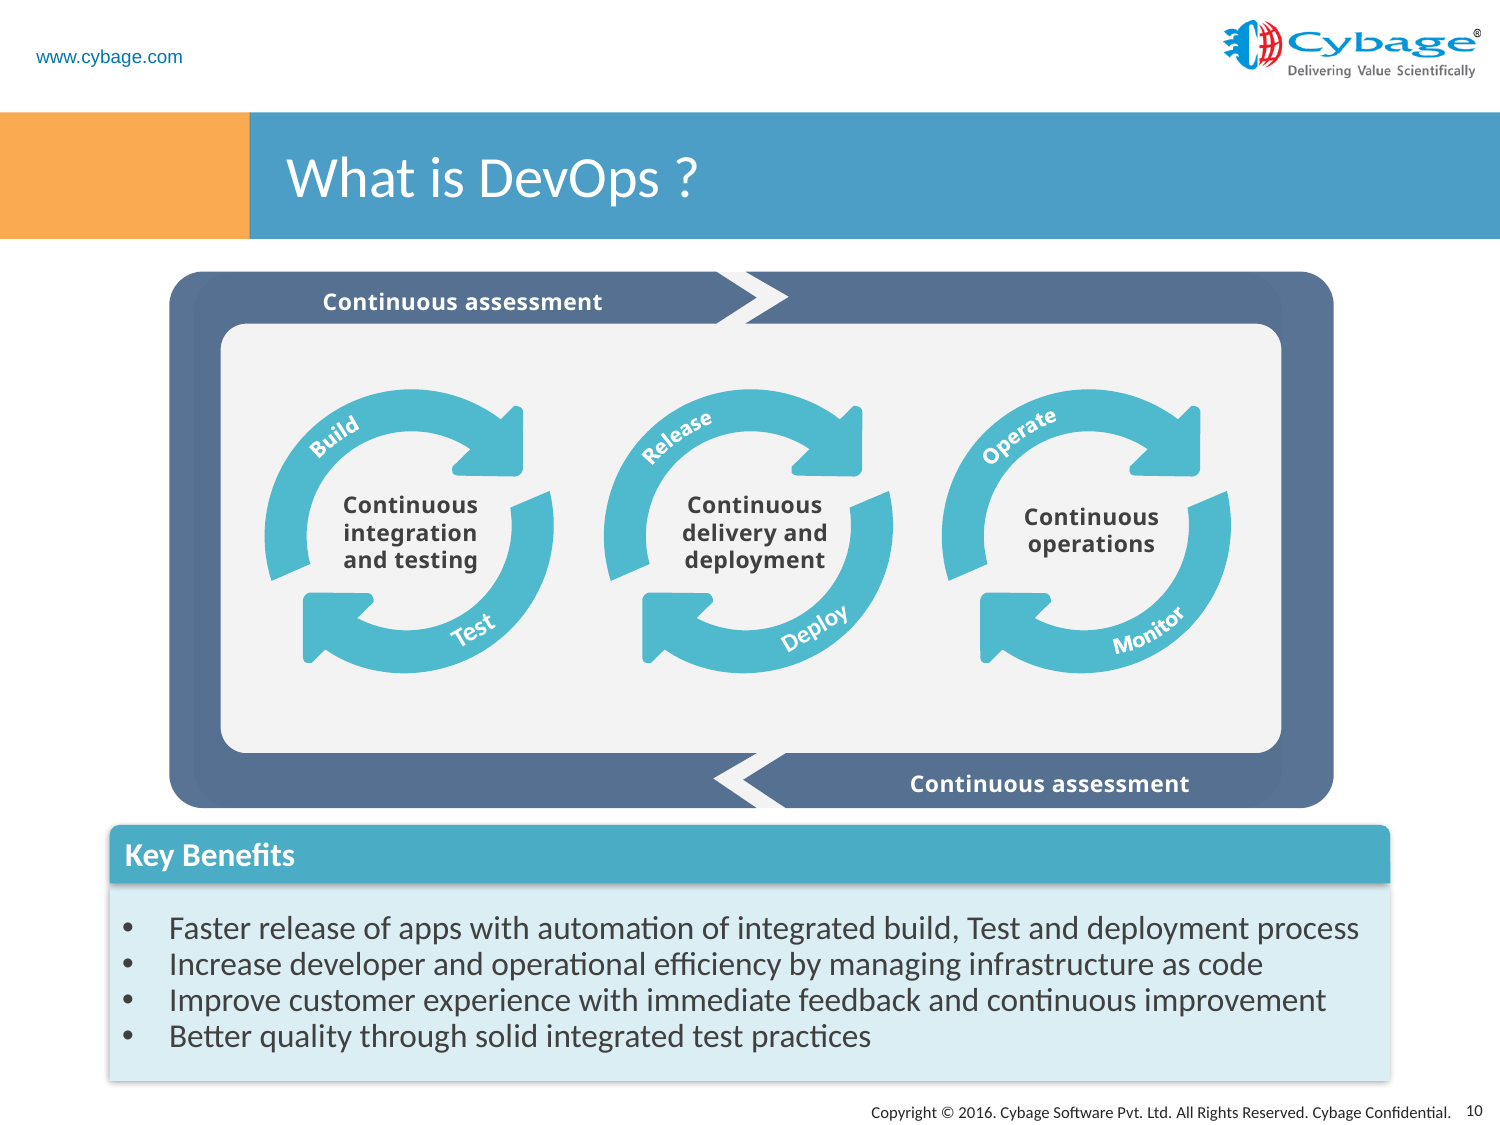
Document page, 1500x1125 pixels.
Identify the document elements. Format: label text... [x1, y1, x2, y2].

picture [1223, 20, 1481, 78]
picture [1223, 20, 1249, 40]
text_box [109, 824, 1391, 1082]
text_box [169, 271, 1334, 809]
title What is DevOps ? [272, 131, 1482, 225]
